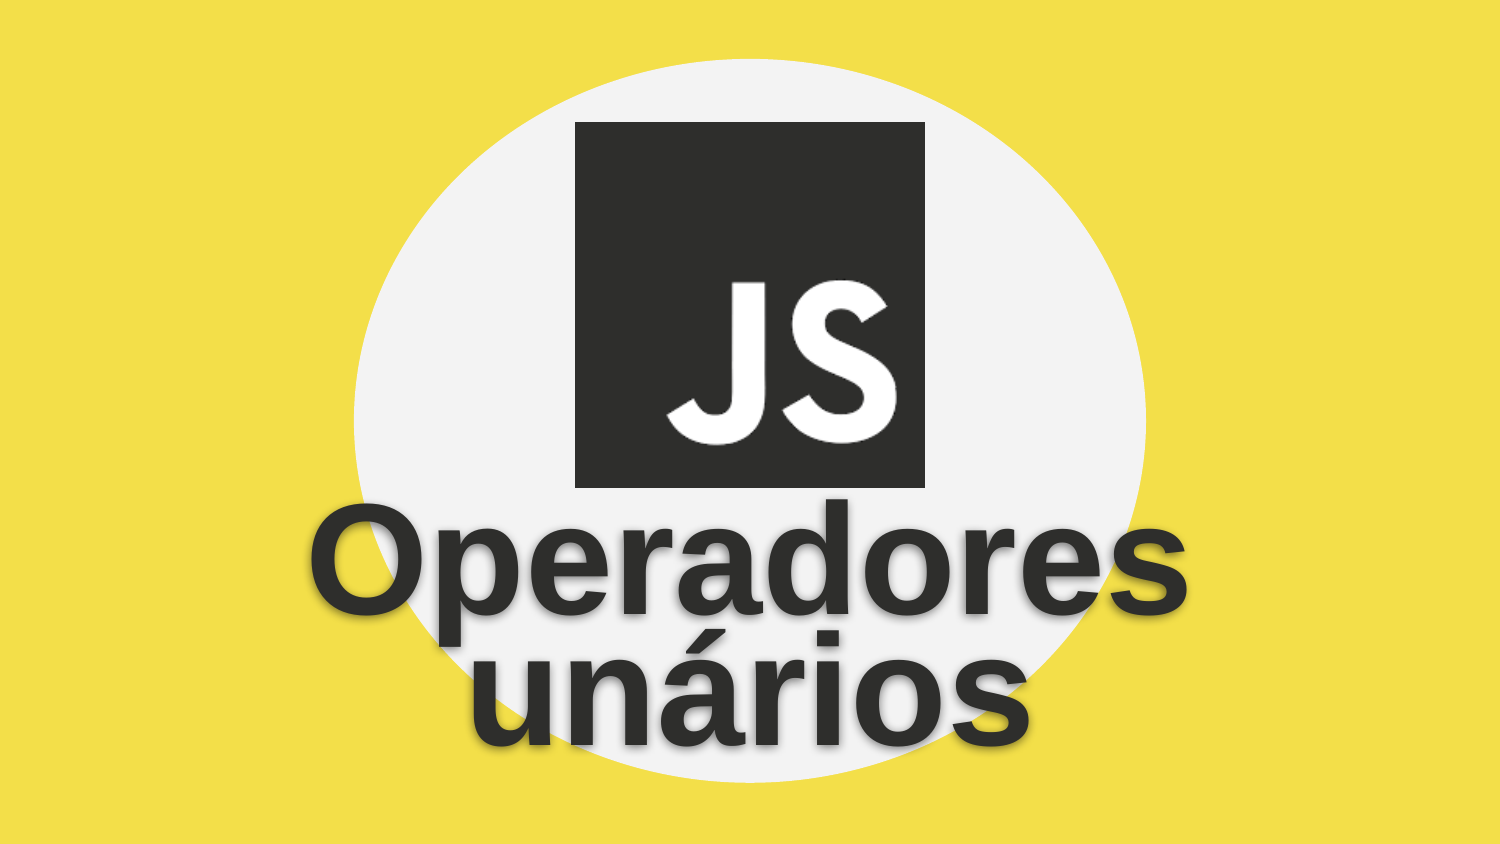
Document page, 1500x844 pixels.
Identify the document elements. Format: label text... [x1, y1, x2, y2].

text_box Operadores [128, 441, 1372, 569]
text_box [353, 58, 1147, 436]
text_box unários [128, 572, 1372, 783]
picture [575, 122, 925, 489]
